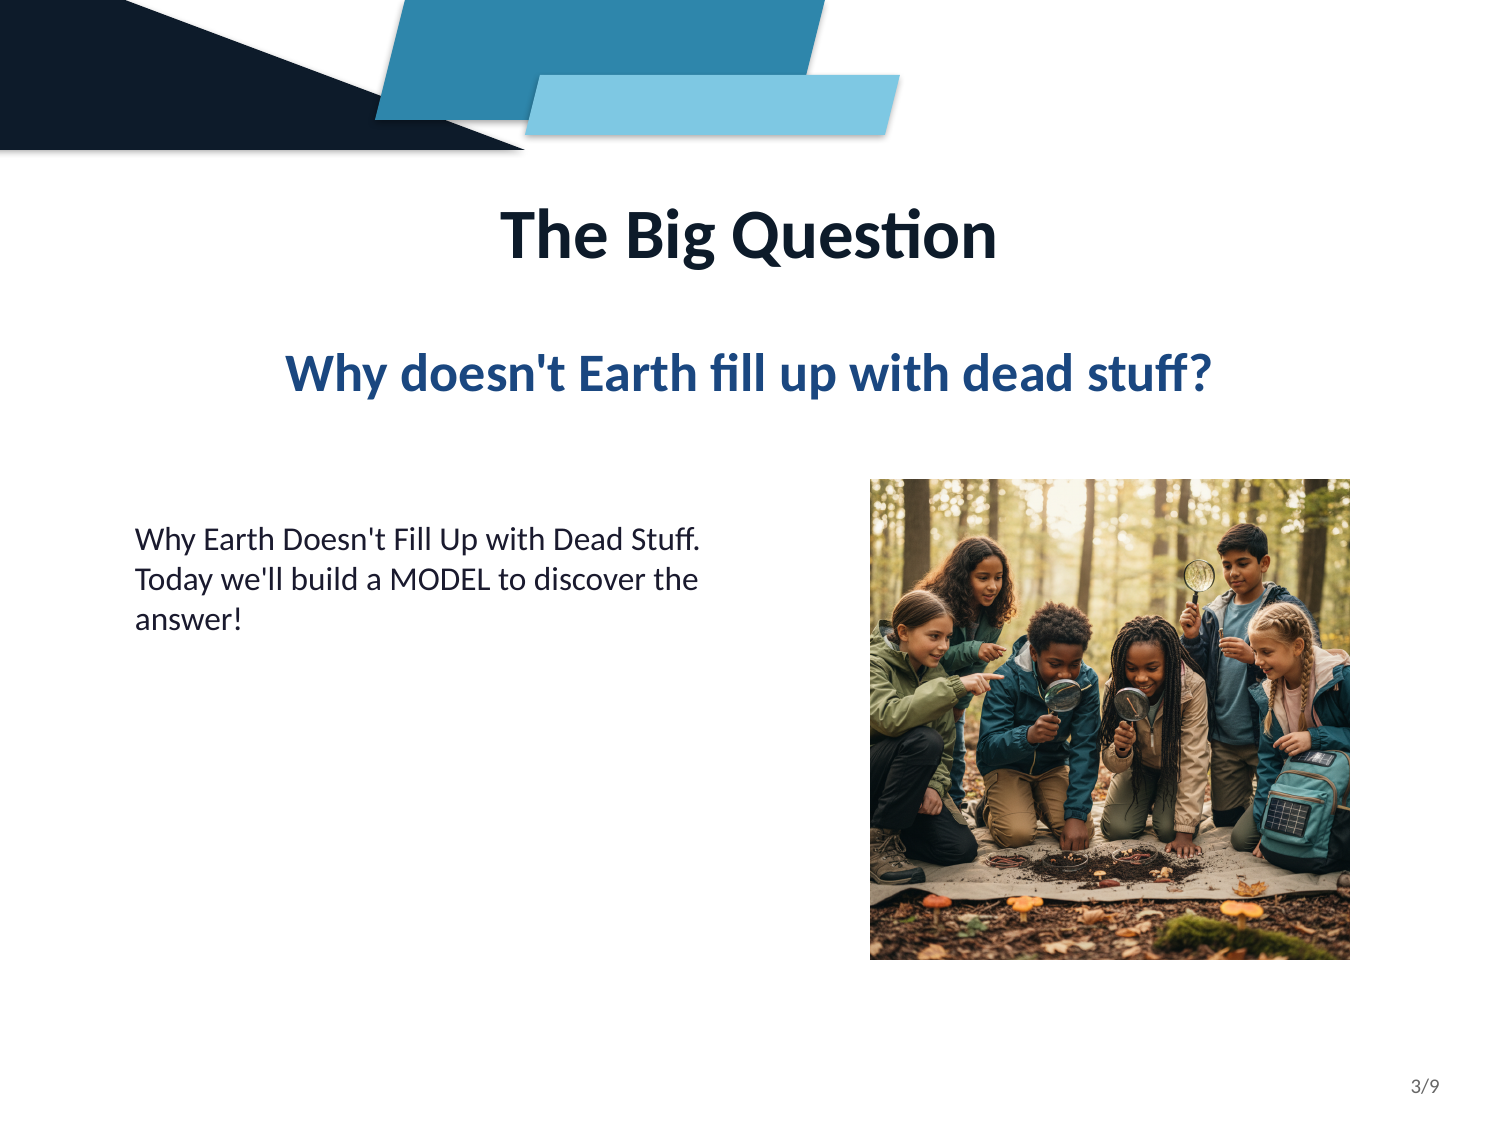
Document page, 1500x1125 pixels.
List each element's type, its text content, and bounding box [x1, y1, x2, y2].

picture [869, 479, 1351, 961]
text_box 3/9 [1395, 1065, 1455, 1105]
text_box Why Earth Doesn't Fill Up with Dead Stuff. Today we'll build a MODEL to discover the answer! [119, 509, 795, 645]
text_box Why doesn't Earth fill up with dead stuff? [119, 329, 1380, 410]
text_box [524, 74, 901, 136]
text_box [0, 0, 526, 151]
text_box The Big Question [485, 179, 1014, 280]
text_box [374, 0, 826, 121]
